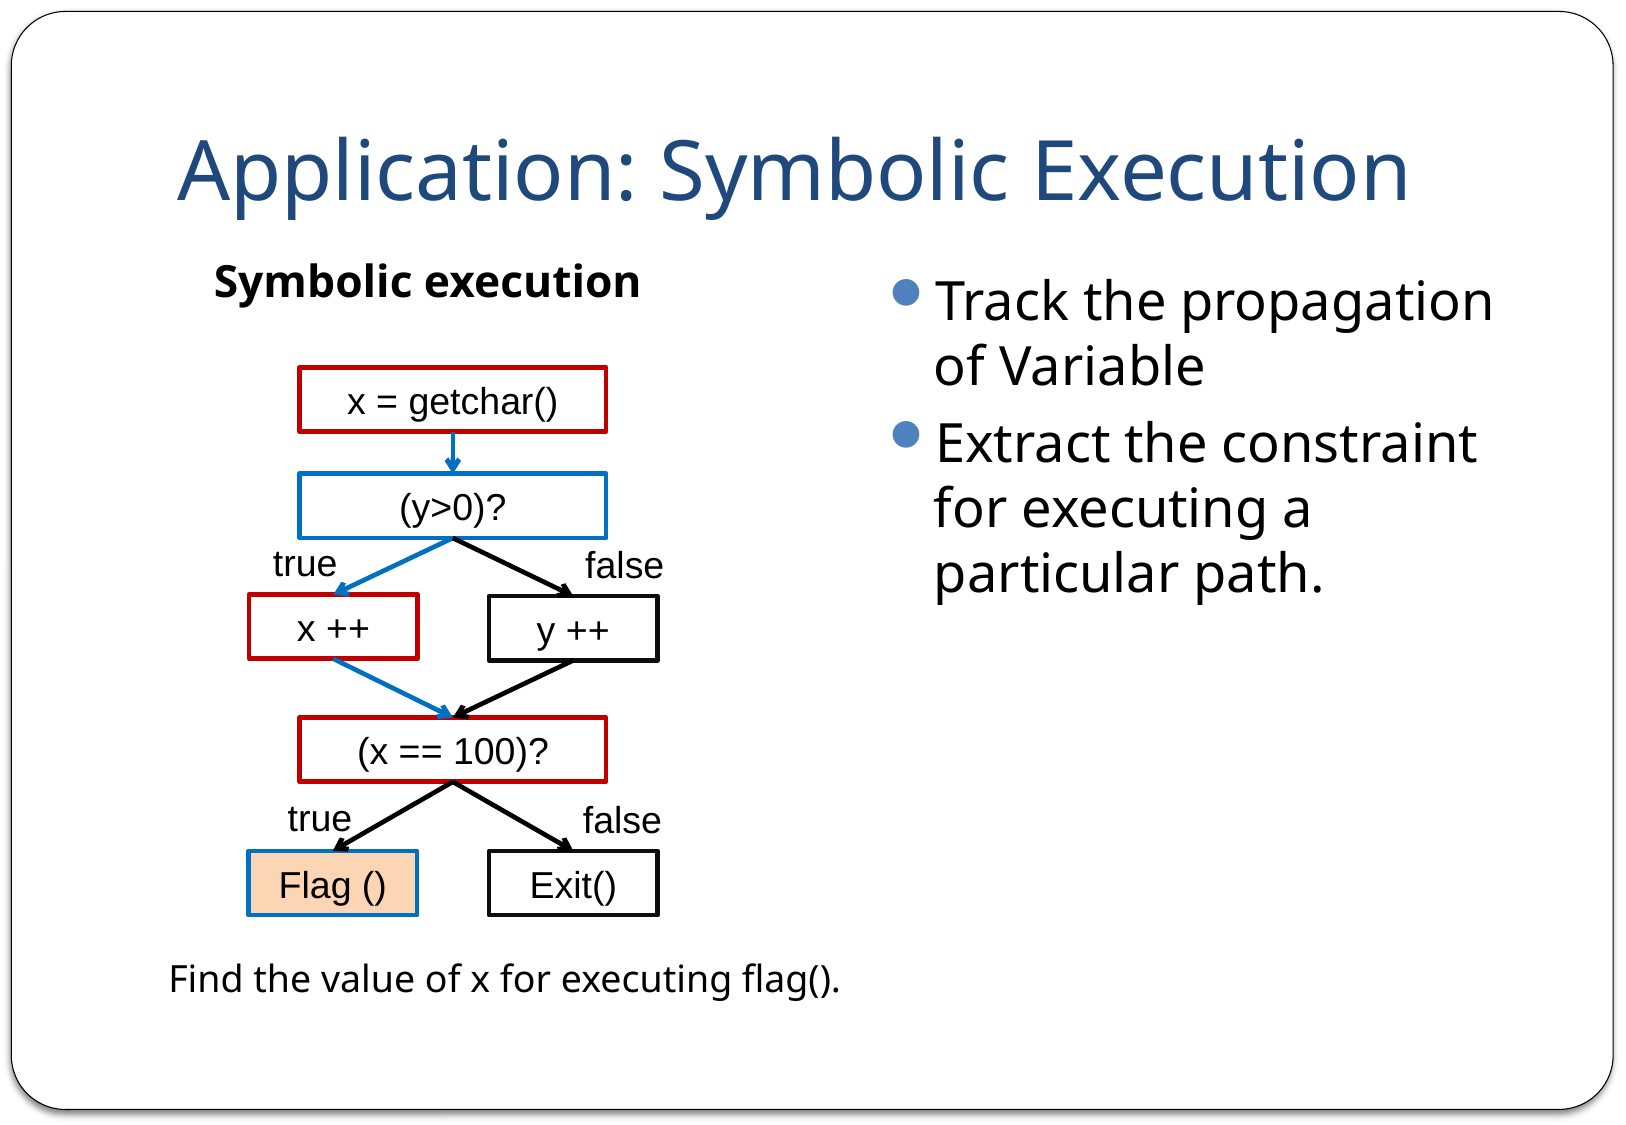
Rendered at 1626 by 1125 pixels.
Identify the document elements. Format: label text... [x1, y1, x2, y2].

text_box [452, 537, 574, 597]
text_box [333, 658, 453, 718]
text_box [452, 660, 574, 718]
text_box Find the value of x for executing flag(). [153, 947, 863, 1012]
text_box y ++ [488, 595, 659, 661]
list Track the propagation of Variable Extract the constraint for executing a particular path. [874, 258, 1544, 988]
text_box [333, 537, 451, 595]
text_box (x == 100)? [298, 717, 607, 783]
text_box x = getchar() [298, 366, 607, 433]
text_box Flag () [247, 850, 418, 916]
text_box Symbolic execution [198, 245, 658, 327]
text_box false [579, 788, 677, 849]
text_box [332, 781, 449, 852]
title Application: Symbolic Execution [162, 45, 1544, 233]
text_box (y>0)? [298, 473, 607, 536]
text_box Exit() [488, 850, 659, 916]
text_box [452, 781, 574, 852]
text_box x ++ [248, 594, 419, 660]
text_box false [570, 533, 680, 594]
text_box true [258, 531, 353, 592]
text_box true [272, 786, 326, 847]
